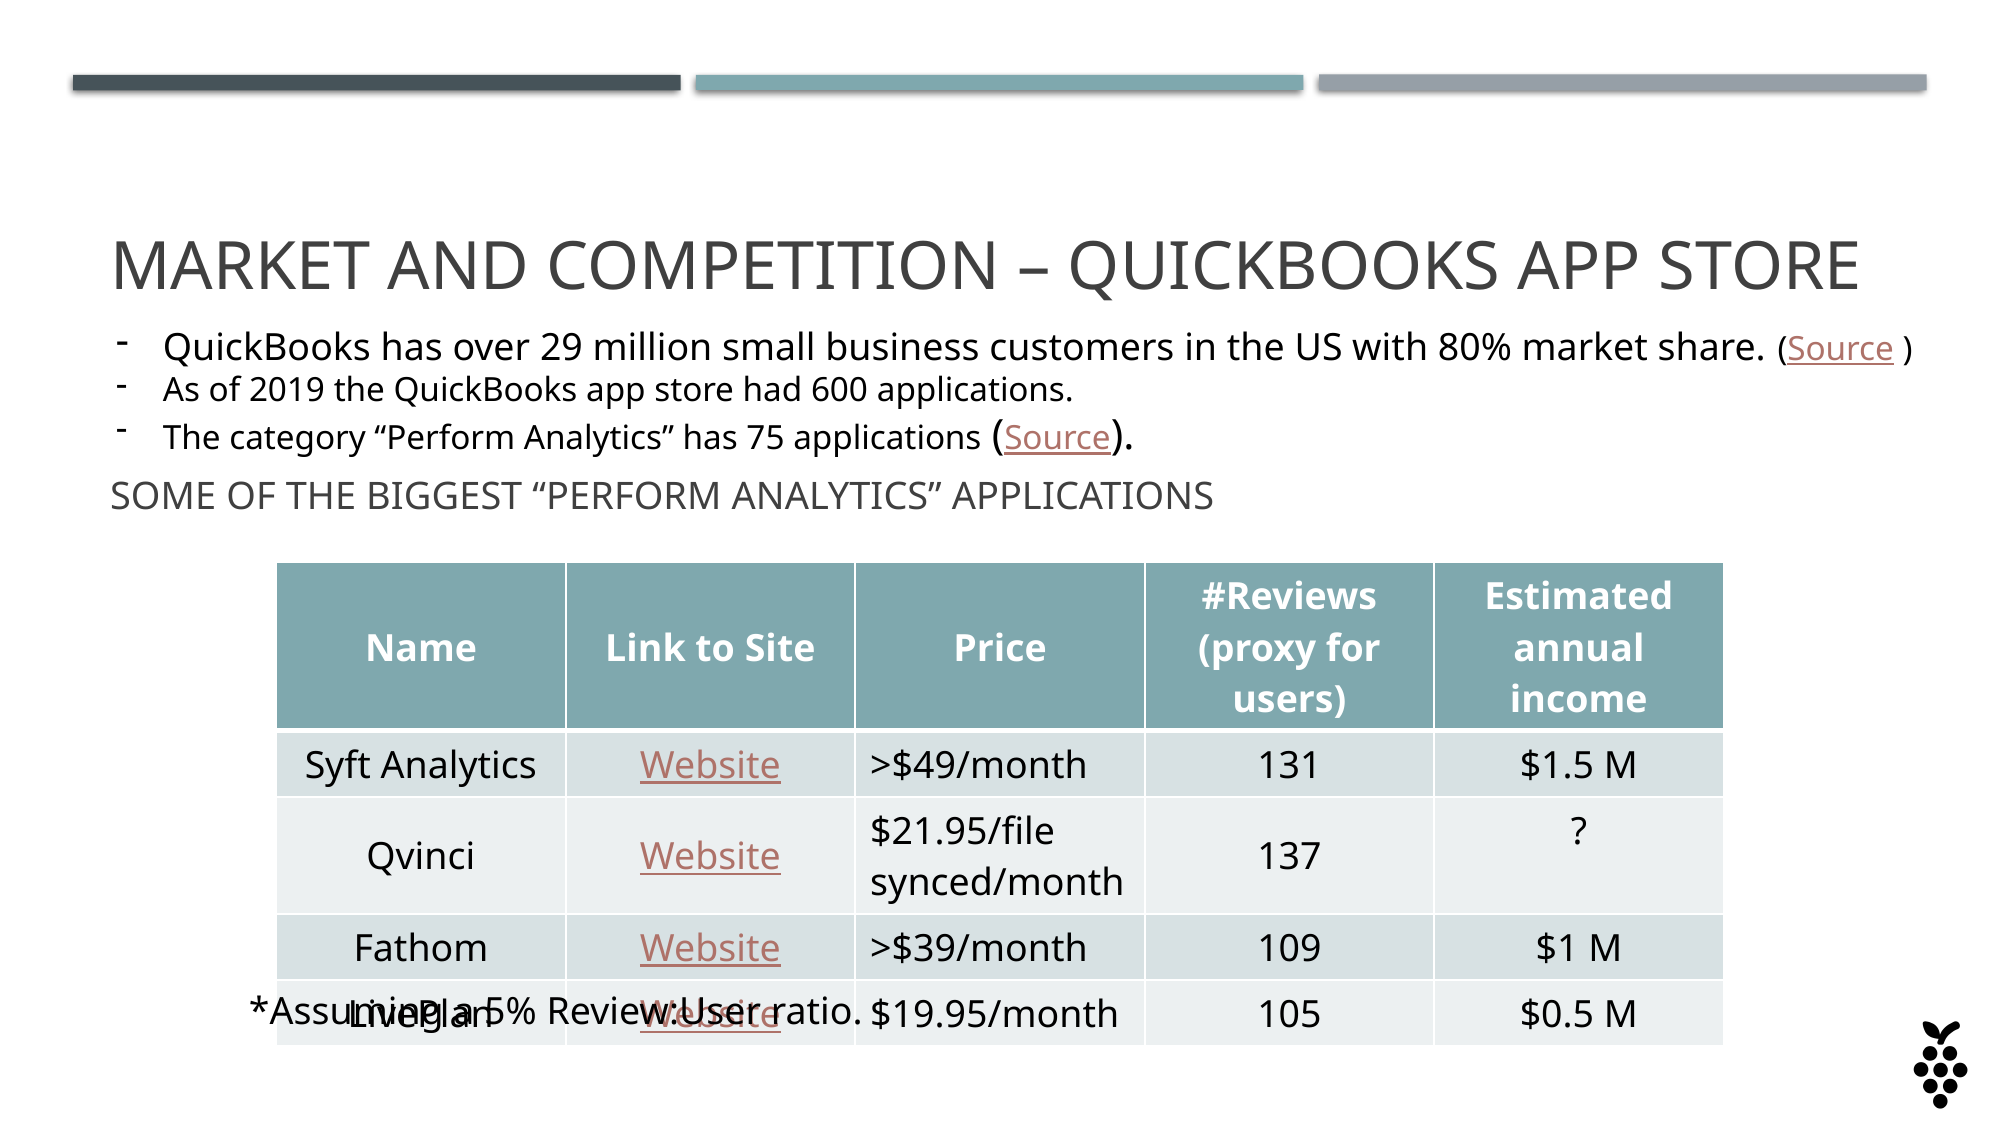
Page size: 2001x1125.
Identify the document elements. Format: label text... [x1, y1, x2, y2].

table_header #Reviews (proxy for users) [1146, 563, 1433, 728]
table_cell 105 [1146, 981, 1433, 1045]
table_cell Fathom [277, 915, 565, 979]
table_cell Syft Analytics [277, 733, 565, 796]
table_header Link to Site [567, 563, 854, 728]
title Market and Competition – Quickbooks App Store [95, 115, 1905, 311]
table_cell $21.95/file synced/month [856, 798, 1144, 913]
table_cell Website [567, 1040, 854, 1045]
table_cell >$49/month [856, 733, 1144, 796]
picture [1881, 1014, 2000, 1114]
table_cell 131 [1146, 733, 1433, 796]
table_cell Qvinci [277, 798, 565, 913]
table_cell 109 [1146, 915, 1433, 979]
table_cell >$39/month [856, 915, 1144, 979]
table_cell $0.5 M [1435, 981, 1723, 1045]
table_cell LivePlan [277, 1040, 565, 1045]
table_cell $1 M [1435, 915, 1723, 979]
text_box Some of the biggest “Perform Analytics” Applications [95, 464, 1905, 525]
table_cell 137 [1146, 798, 1433, 913]
text_box QuickBooks has over 29 million small business customers in the US with 80% market share. (Source ) As of 2019 the QuickBooks app store had 600 applications. The category “Perform Analytics” has 75 applications (Source). [101, 315, 1928, 466]
text_box *Assuming a 5% Review:User ratio. [234, 979, 878, 1040]
table_cell ? [1435, 798, 1723, 913]
table_header Estimated annual income [1435, 563, 1723, 728]
table_header Price [856, 563, 1144, 728]
table_cell Website [567, 733, 854, 796]
table_cell Website [567, 915, 854, 979]
table_cell Website [567, 798, 854, 913]
table_header Name [277, 563, 565, 728]
table_cell $19.95/month [856, 981, 1144, 1045]
table_cell $1.5 M [1435, 733, 1723, 796]
